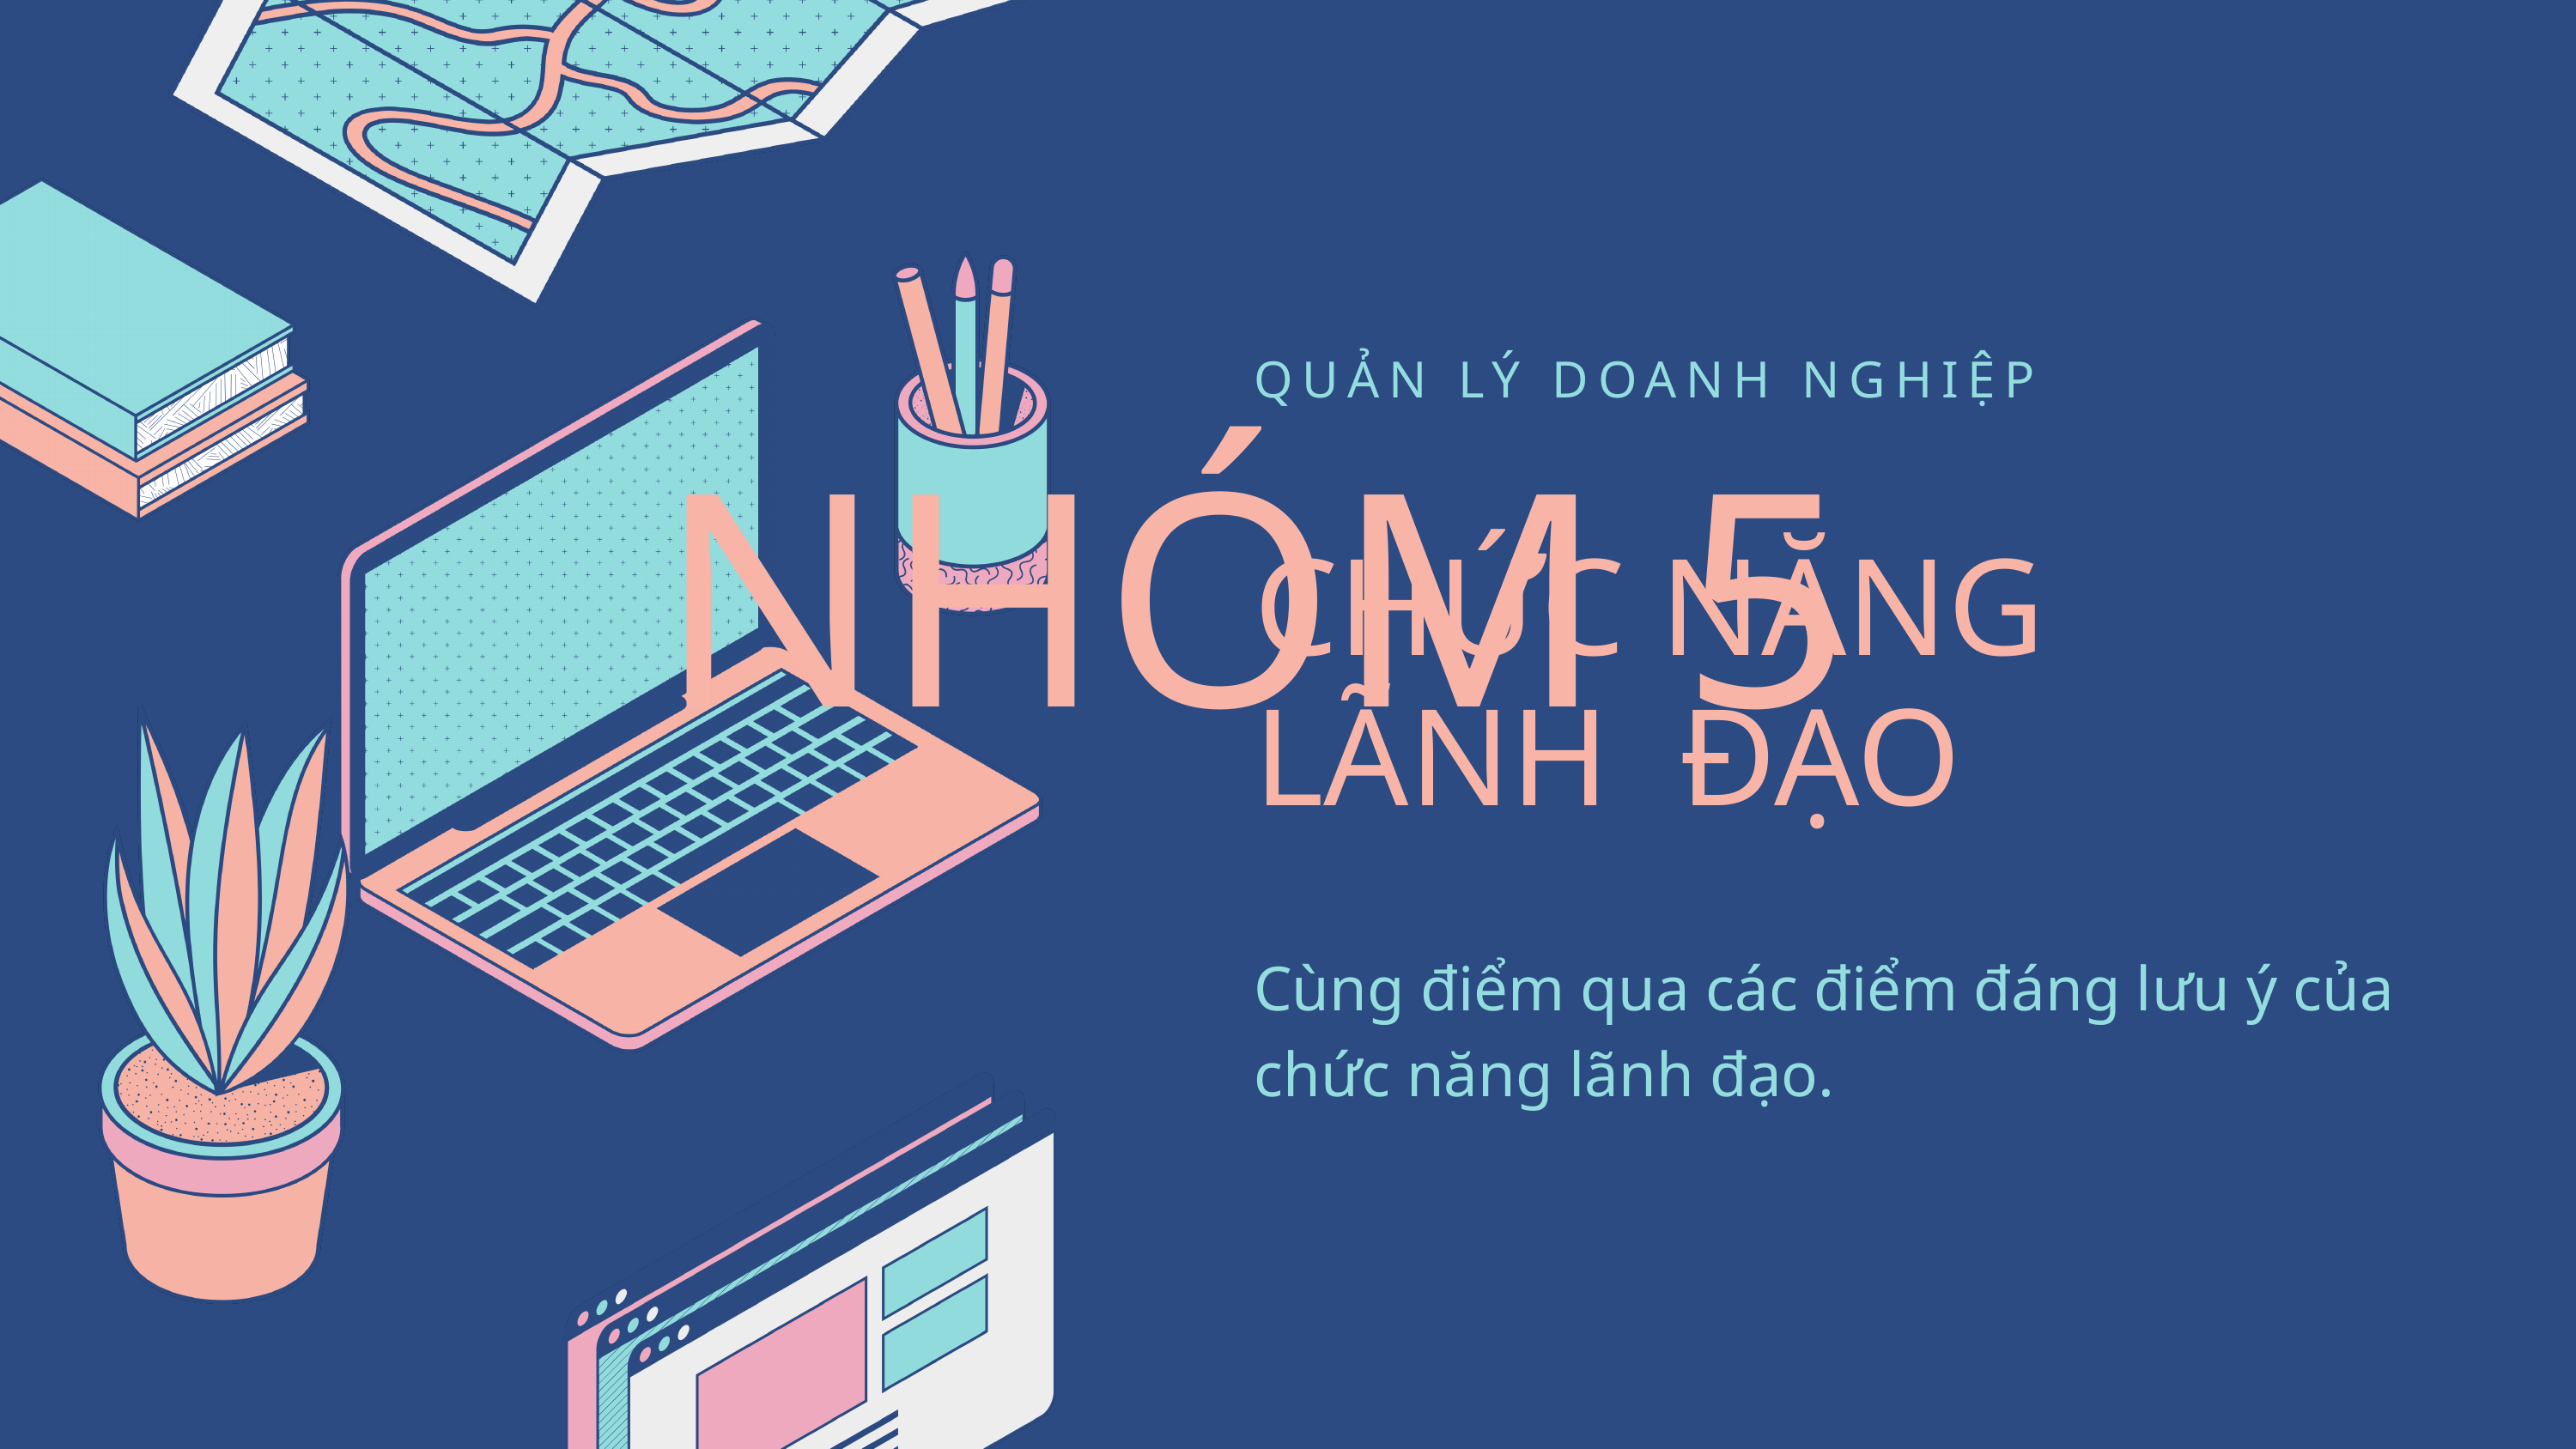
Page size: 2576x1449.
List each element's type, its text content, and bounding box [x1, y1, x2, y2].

picture [0, 0, 1119, 1304]
picture [564, 1071, 1057, 1449]
text_box NHÓM 5 [1046, 610, 1249, 773]
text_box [1254, 345, 2412, 1103]
